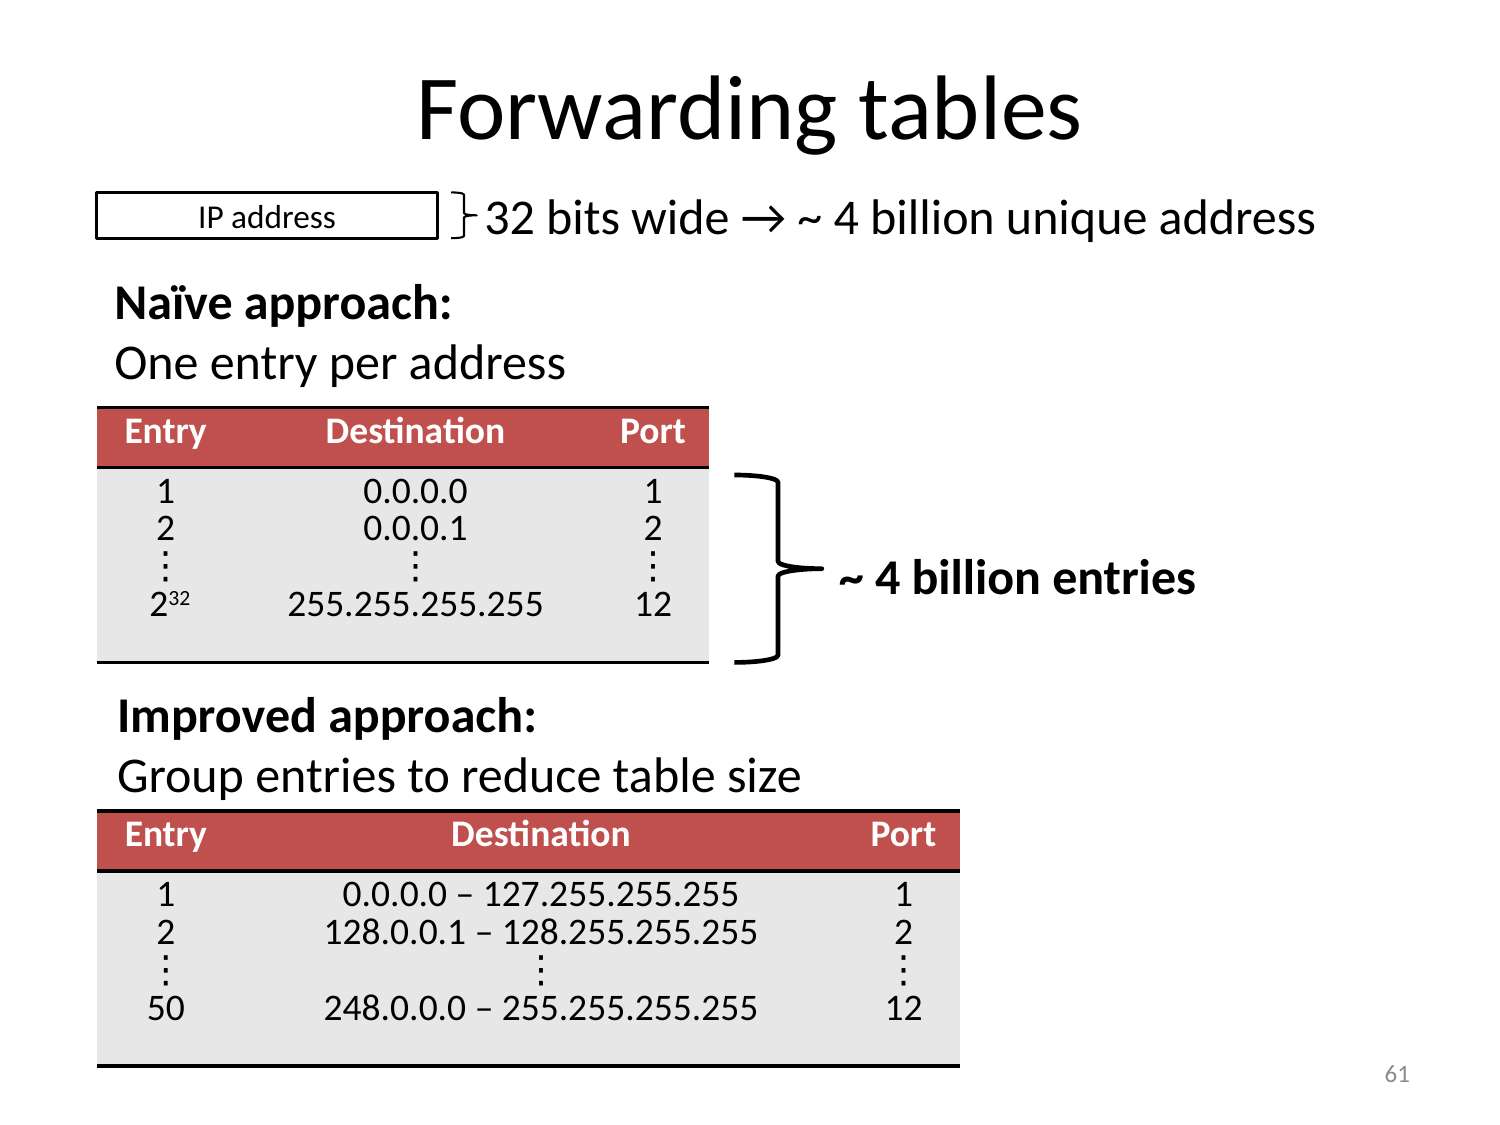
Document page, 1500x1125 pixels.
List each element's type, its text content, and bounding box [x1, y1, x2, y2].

text_box ~ 4 billion entries [824, 537, 1212, 613]
text_box [734, 474, 822, 663]
table_header Destination [234, 409, 597, 466]
text_box [451, 192, 469, 239]
table_header Destination [235, 813, 847, 869]
title Forwarding tables [75, 8, 1425, 197]
table_header Port [847, 813, 960, 869]
table_cell 1 2 ⋮ 12 [597, 469, 709, 661]
slide_number 61 [1074, 1042, 1425, 1103]
text_box IP address [96, 192, 438, 239]
table_header Port [597, 409, 709, 466]
table_cell 1 2 ⋮ 50 [97, 873, 235, 1064]
table_cell 1 2 ⋮ 232 [97, 469, 234, 661]
text_box Improved approach: Group entries to reduce table size [102, 674, 817, 809]
text_box Naïve approach: One entry per address [99, 262, 582, 398]
table_cell 0.0.0.0 – 127.255.255.255 128.0.0.1 – 128.255.255.255 ⋮ 248.0.0.0 – 255.255.255.255 [235, 873, 847, 1064]
table_header Entry [97, 813, 235, 869]
text_box 32 bits wide → ~ 4 billion unique address [469, 177, 1438, 253]
table_cell 0.0.0.0 0.0.0.1 ⋮ 255.255.255.255 [234, 469, 597, 661]
table_header Entry [97, 409, 234, 466]
table_cell 1 2 ⋮ 12 [847, 873, 960, 1064]
